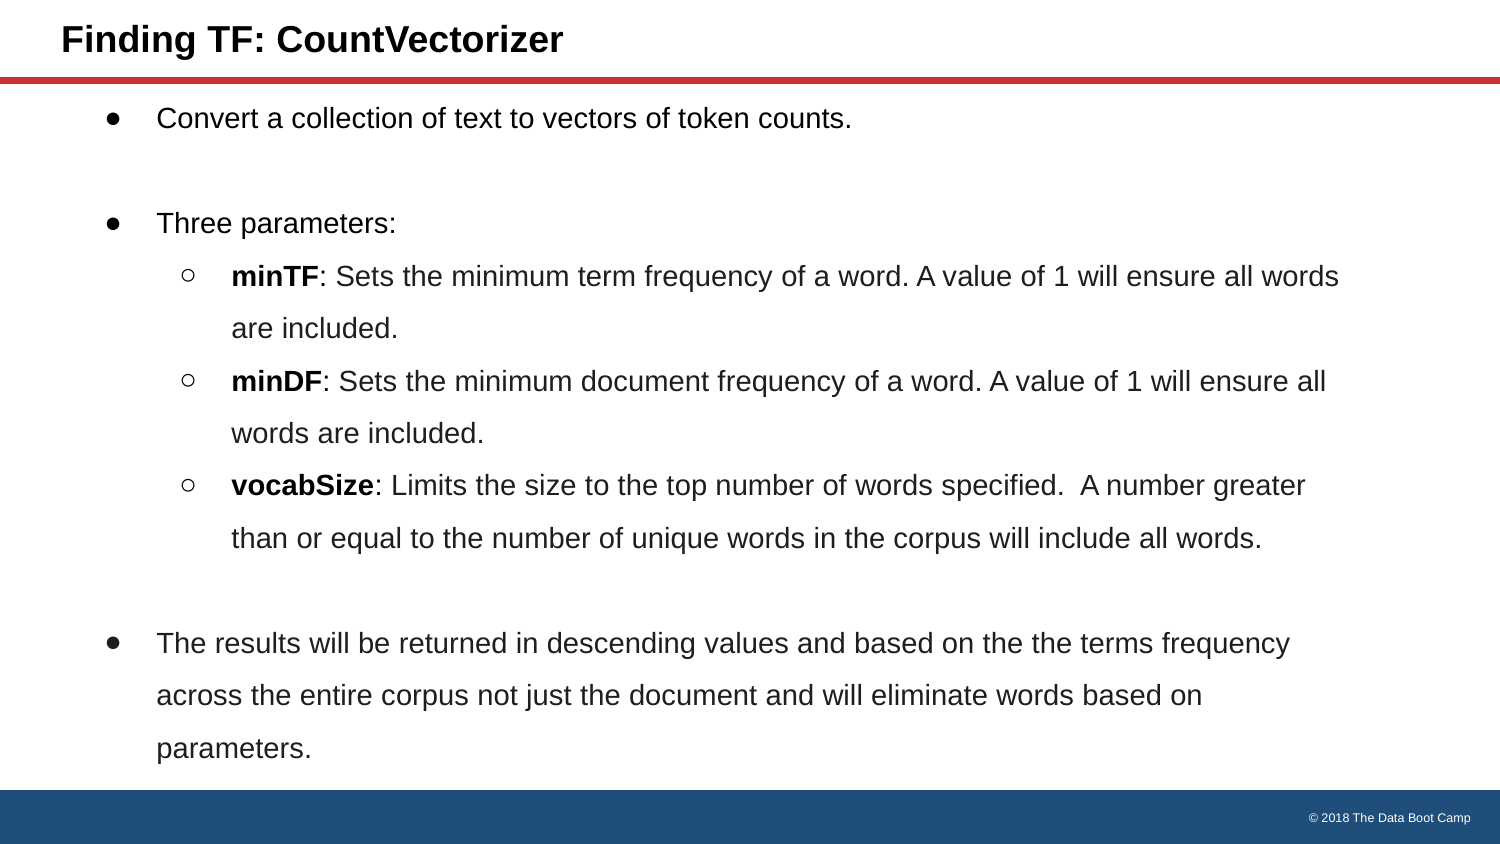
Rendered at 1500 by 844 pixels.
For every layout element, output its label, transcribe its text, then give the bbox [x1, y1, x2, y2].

title Finding TF: CountVectorizer [50, 0, 948, 81]
text_box Convert a collection of text to vectors of token counts. Three parameters: minTF: Sets the minimum term frequency of a word. A value of 1 will ensure all words are included. minDF: Sets the minimum document frequency of a word. A value of 1 will ensure all words are included. vocabSize: Limits the size to the top number of words specified. A number greater than or equal to the number of unique words in the corpus will include all words. The results will be returned in descending values and based on the the terms frequency across the entire corpus not just the document and will eliminate words based on parameters. [66, 67, 1358, 687]
